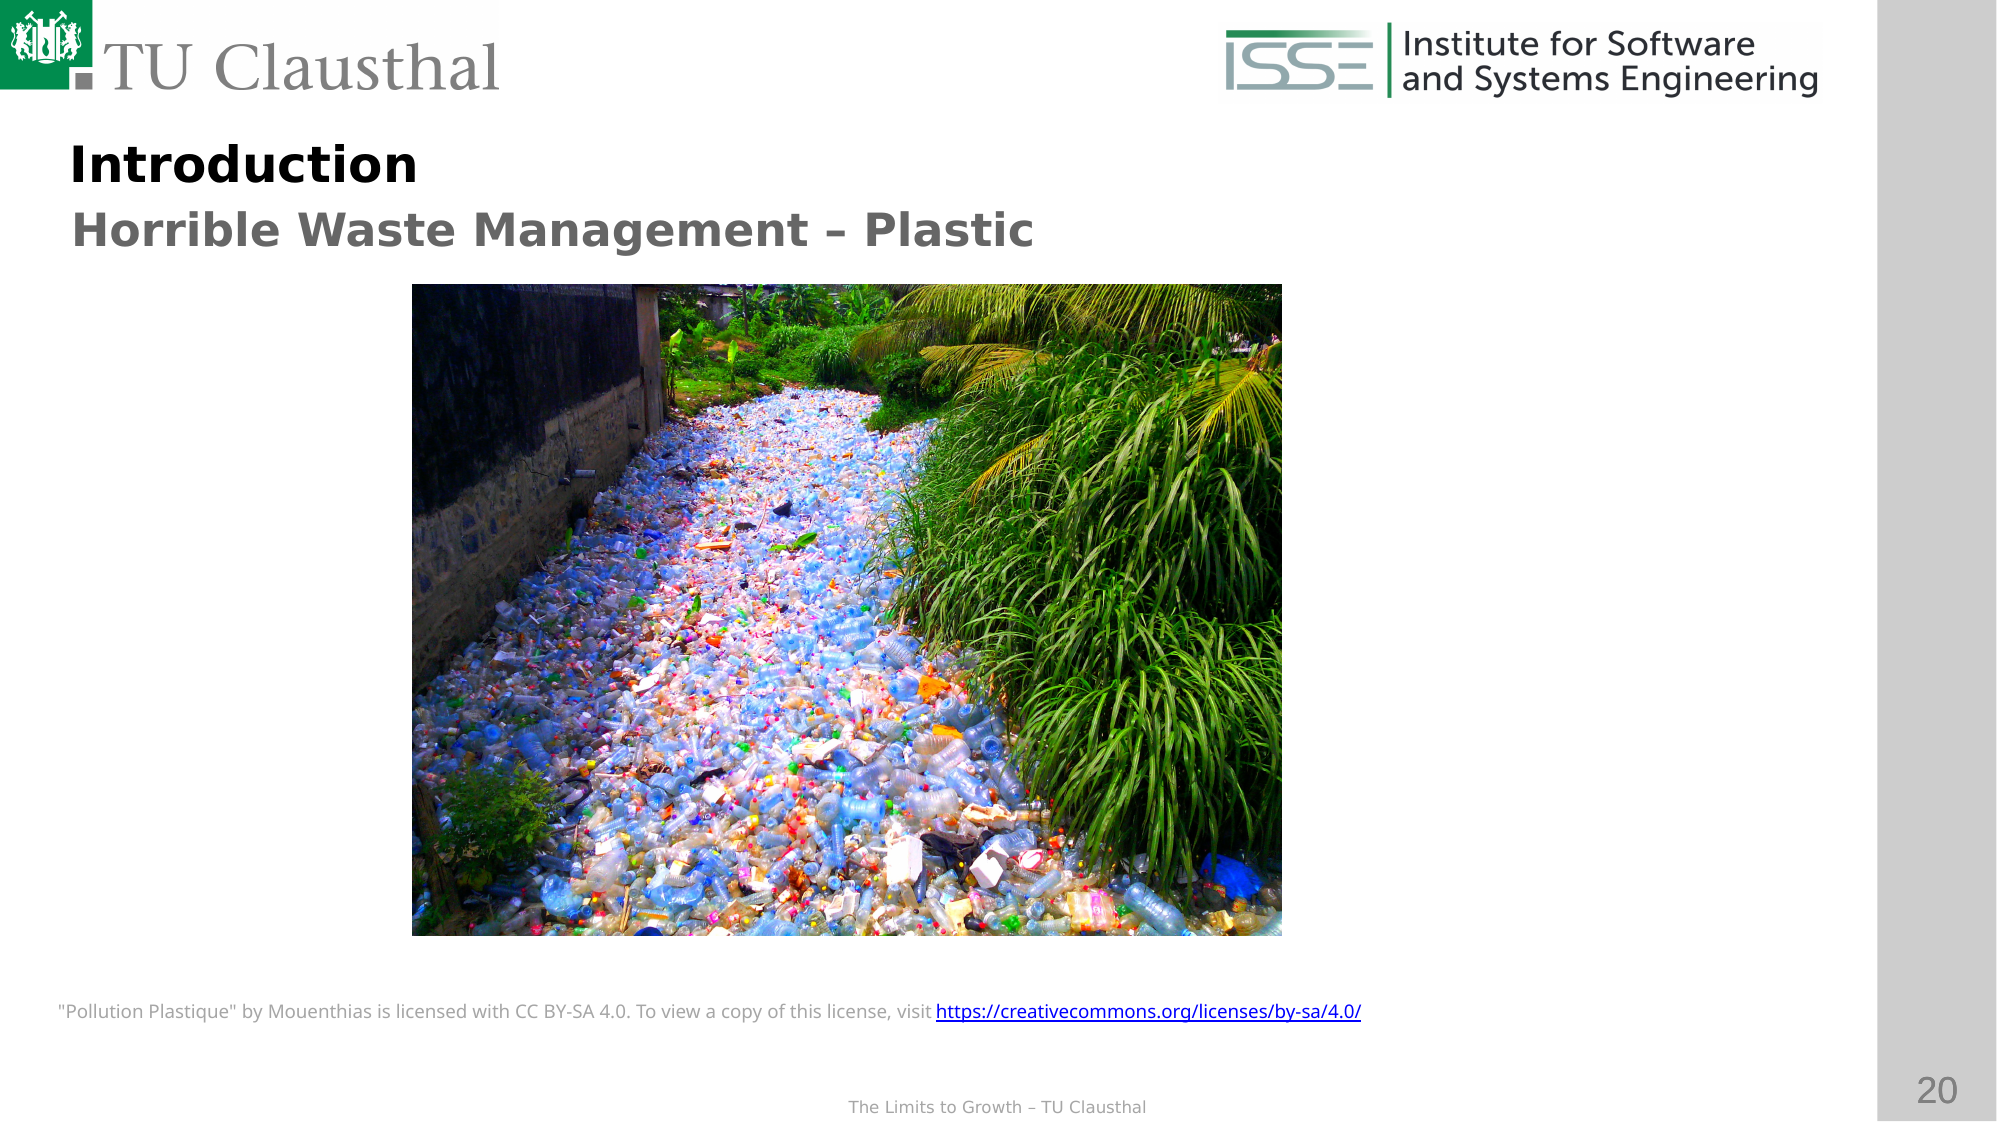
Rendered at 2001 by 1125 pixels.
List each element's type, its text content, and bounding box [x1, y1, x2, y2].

text_box Horrible Waste Management – Plastic [70, 188, 1769, 269]
picture [0, 0, 499, 90]
text_box "Pollution Plastique" by Mouenthias is licensed with CC BY-SA 4.0. To view a copy of this license, visit https://creativecommons.org/licenses/by-sa/4.0/ [43, 992, 1827, 1033]
text_box Introduction [55, 125, 1817, 206]
picture [412, 284, 1282, 936]
picture [1218, 22, 1823, 104]
